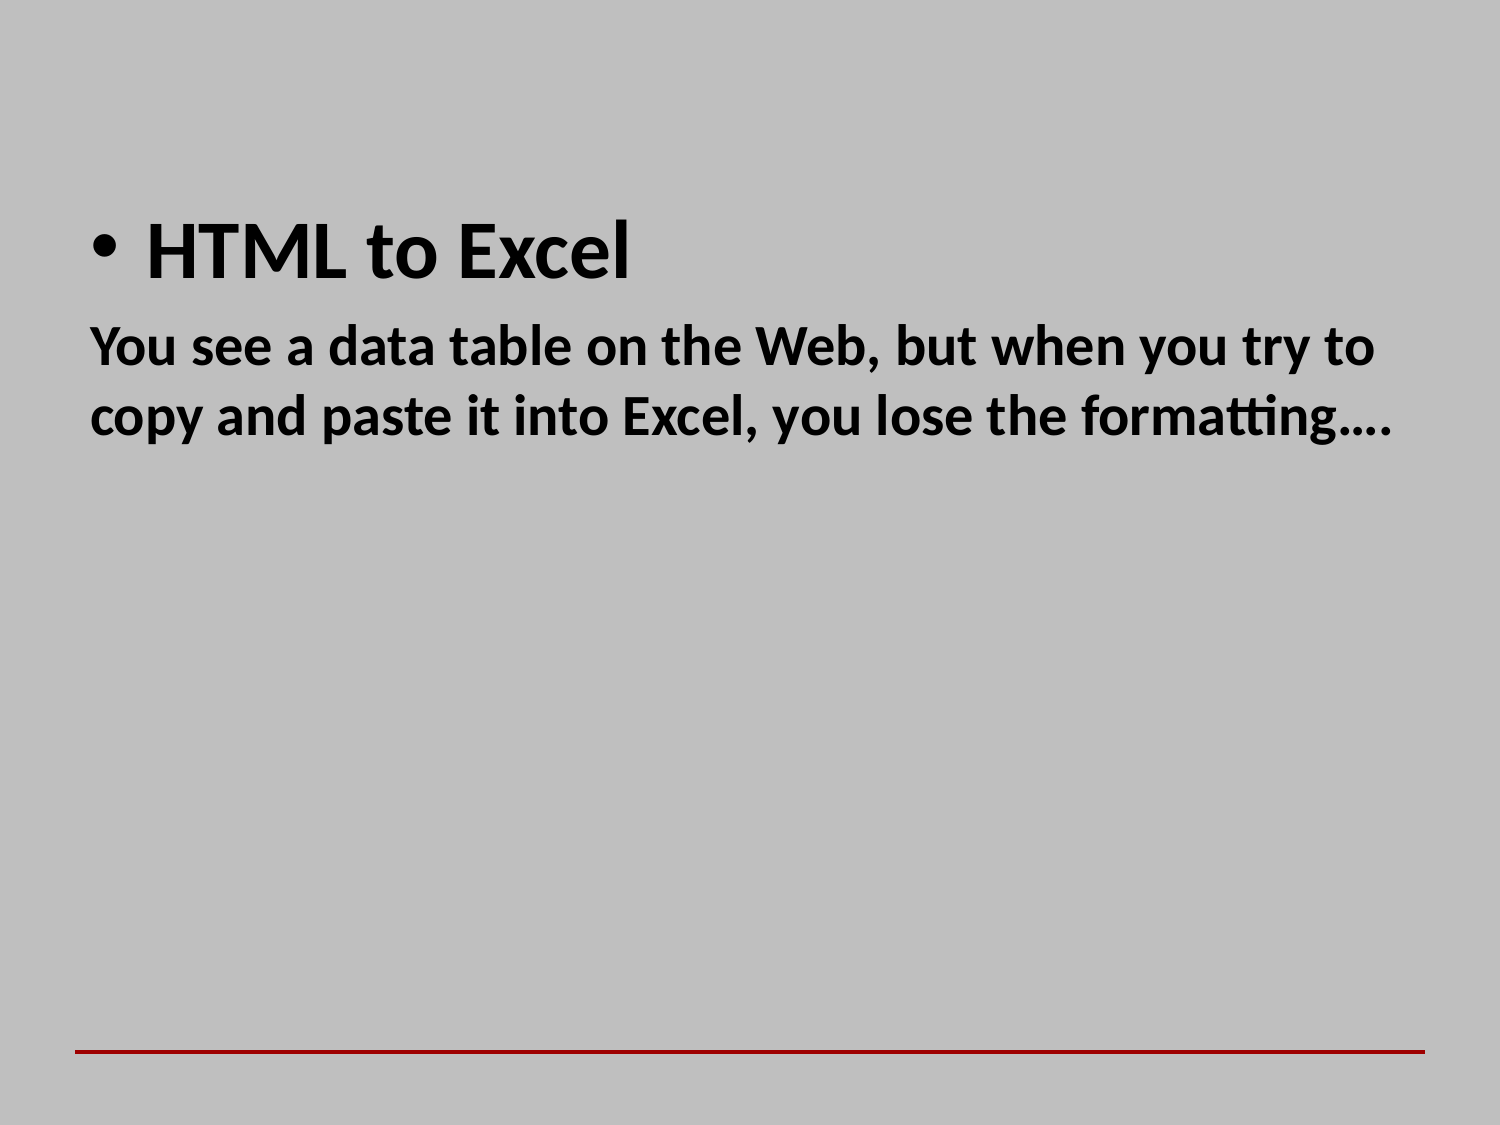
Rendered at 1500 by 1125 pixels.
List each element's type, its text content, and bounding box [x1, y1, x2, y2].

footer [512, 1042, 988, 1103]
list HTML to Excel You see a data table on the Web, but when you try to copy and paste it into Excel, you lose the formatting…. [75, 187, 1425, 1005]
